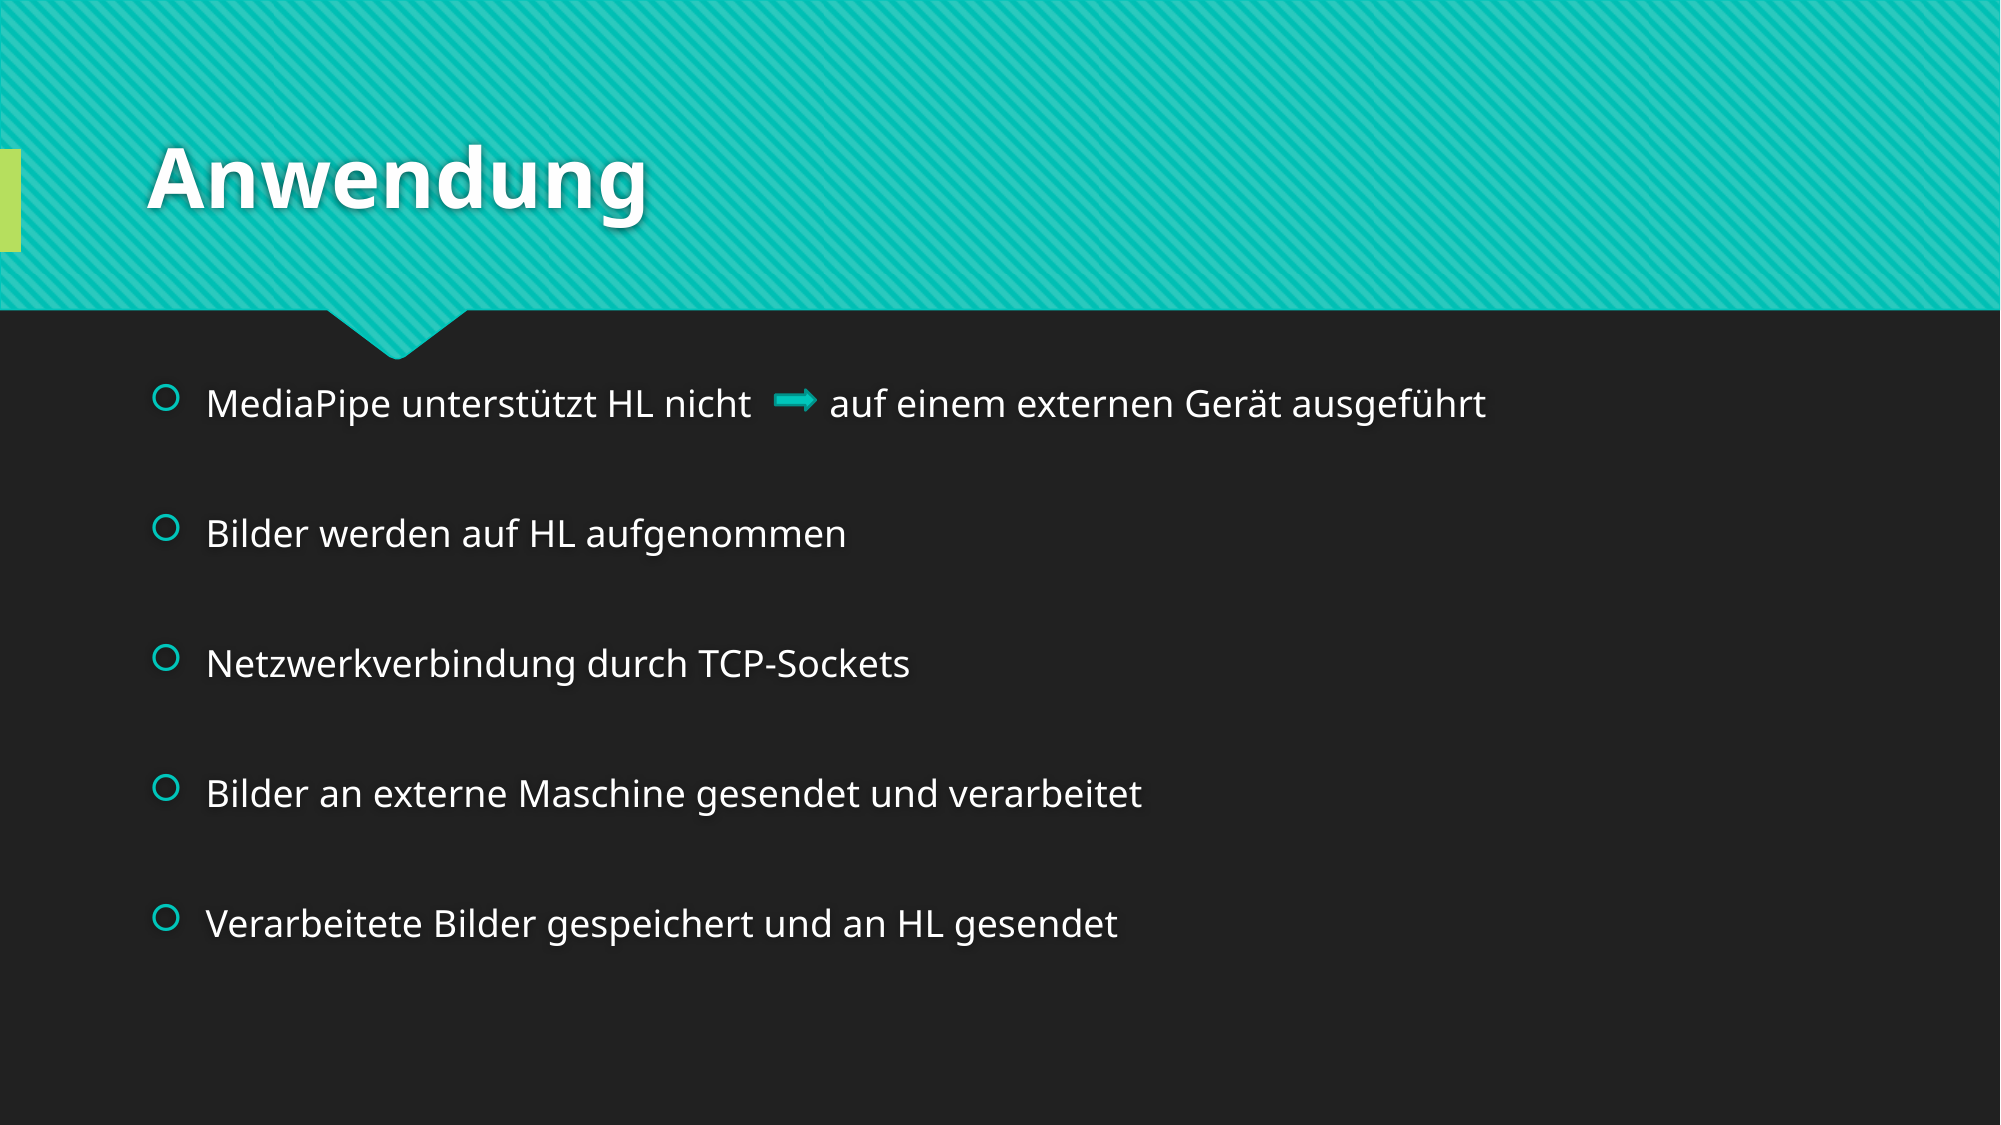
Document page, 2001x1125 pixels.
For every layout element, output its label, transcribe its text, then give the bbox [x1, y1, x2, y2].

text_box [773, 388, 817, 412]
list MediaPipe unterstützt HL nicht auf einem externen Gerät ausgeführt Bilder werden auf HL aufgenommen Netzwerkverbindung durch TCP-Sockets Bilder an externe Maschine gesendet und verarbeitet Verarbeitete Bilder gespeichert und an HL gesendet [134, 364, 1866, 962]
title Anwendung [132, 73, 1868, 233]
